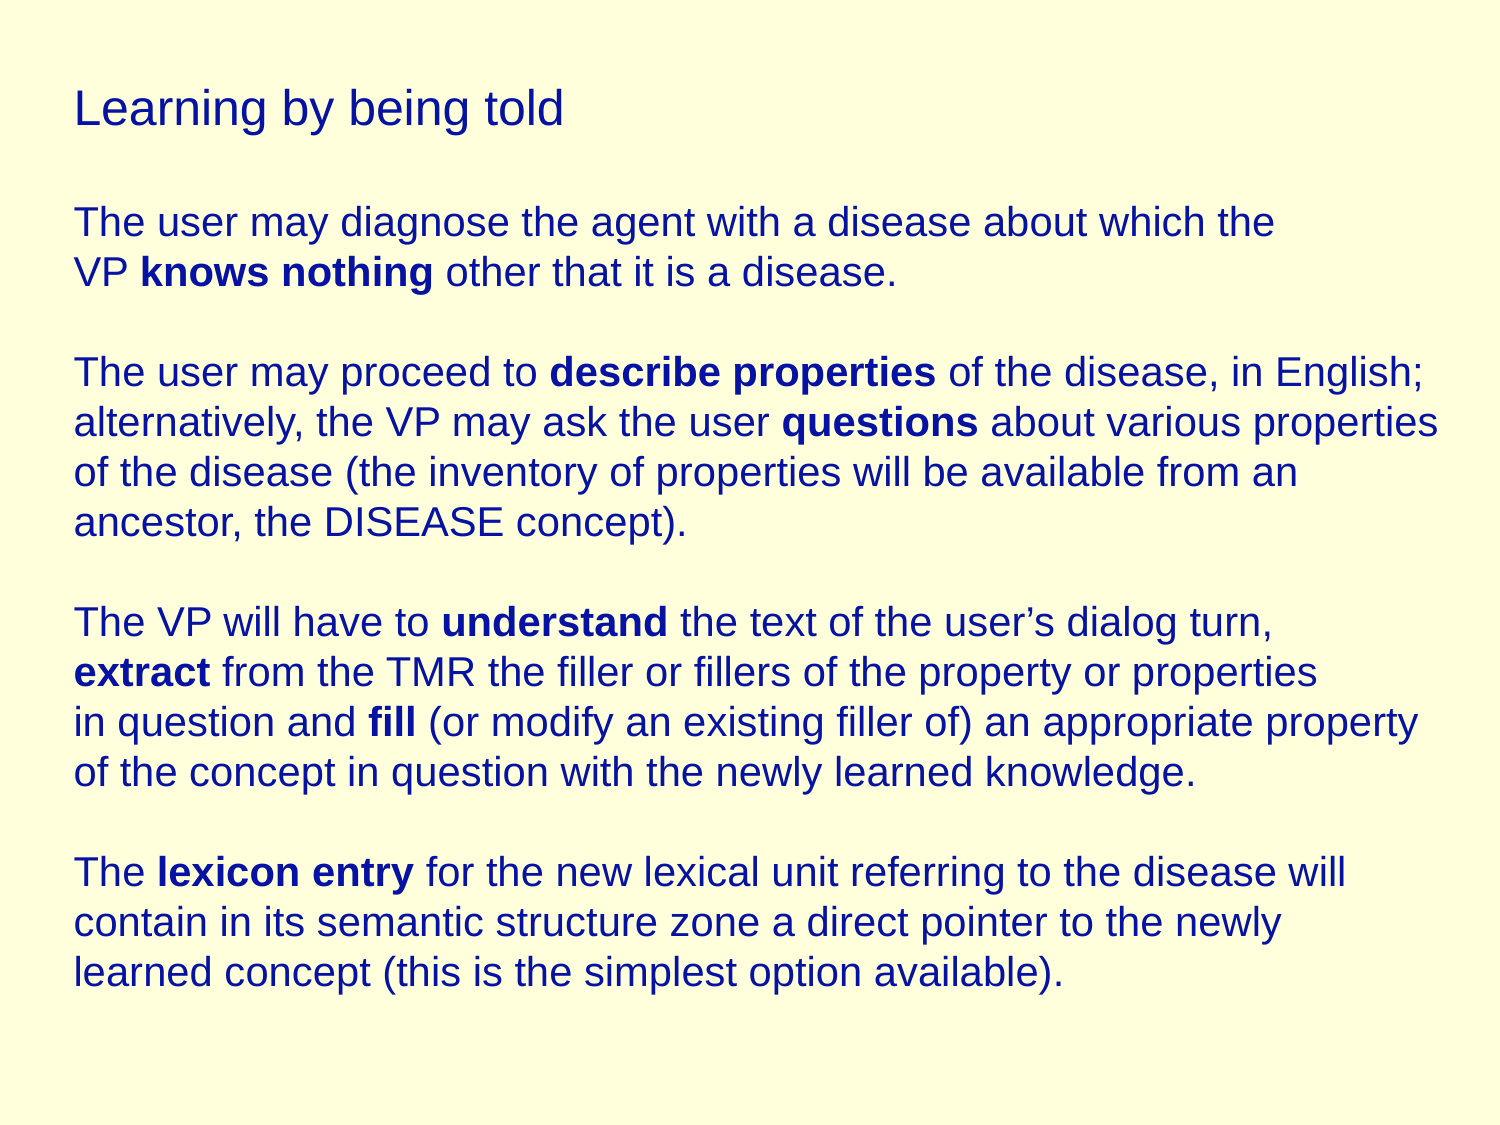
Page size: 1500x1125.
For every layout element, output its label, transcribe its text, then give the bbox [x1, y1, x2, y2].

text_box Learning by being told The user may diagnose the agent with a disease about which the VP knows nothing other that it is a disease. The user may proceed to describe properties of the disease, in English; alternatively, the VP may ask the user questions about various properties of the disease (the inventory of properties will be available from an ancestor, the DISEASE concept). The VP will have to understand the text of the user’s dialog turn, extract from the TMR the filler or fillers of the property or properties in question and fill (or modify an existing filler of) an appropriate property of the concept in question with the newly learned knowledge. The lexicon entry for the new lexical unit referring to the disease will contain in its semantic structure zone a direct pointer to the newly learned concept (this is the simplest option available). [66, 74, 1458, 996]
